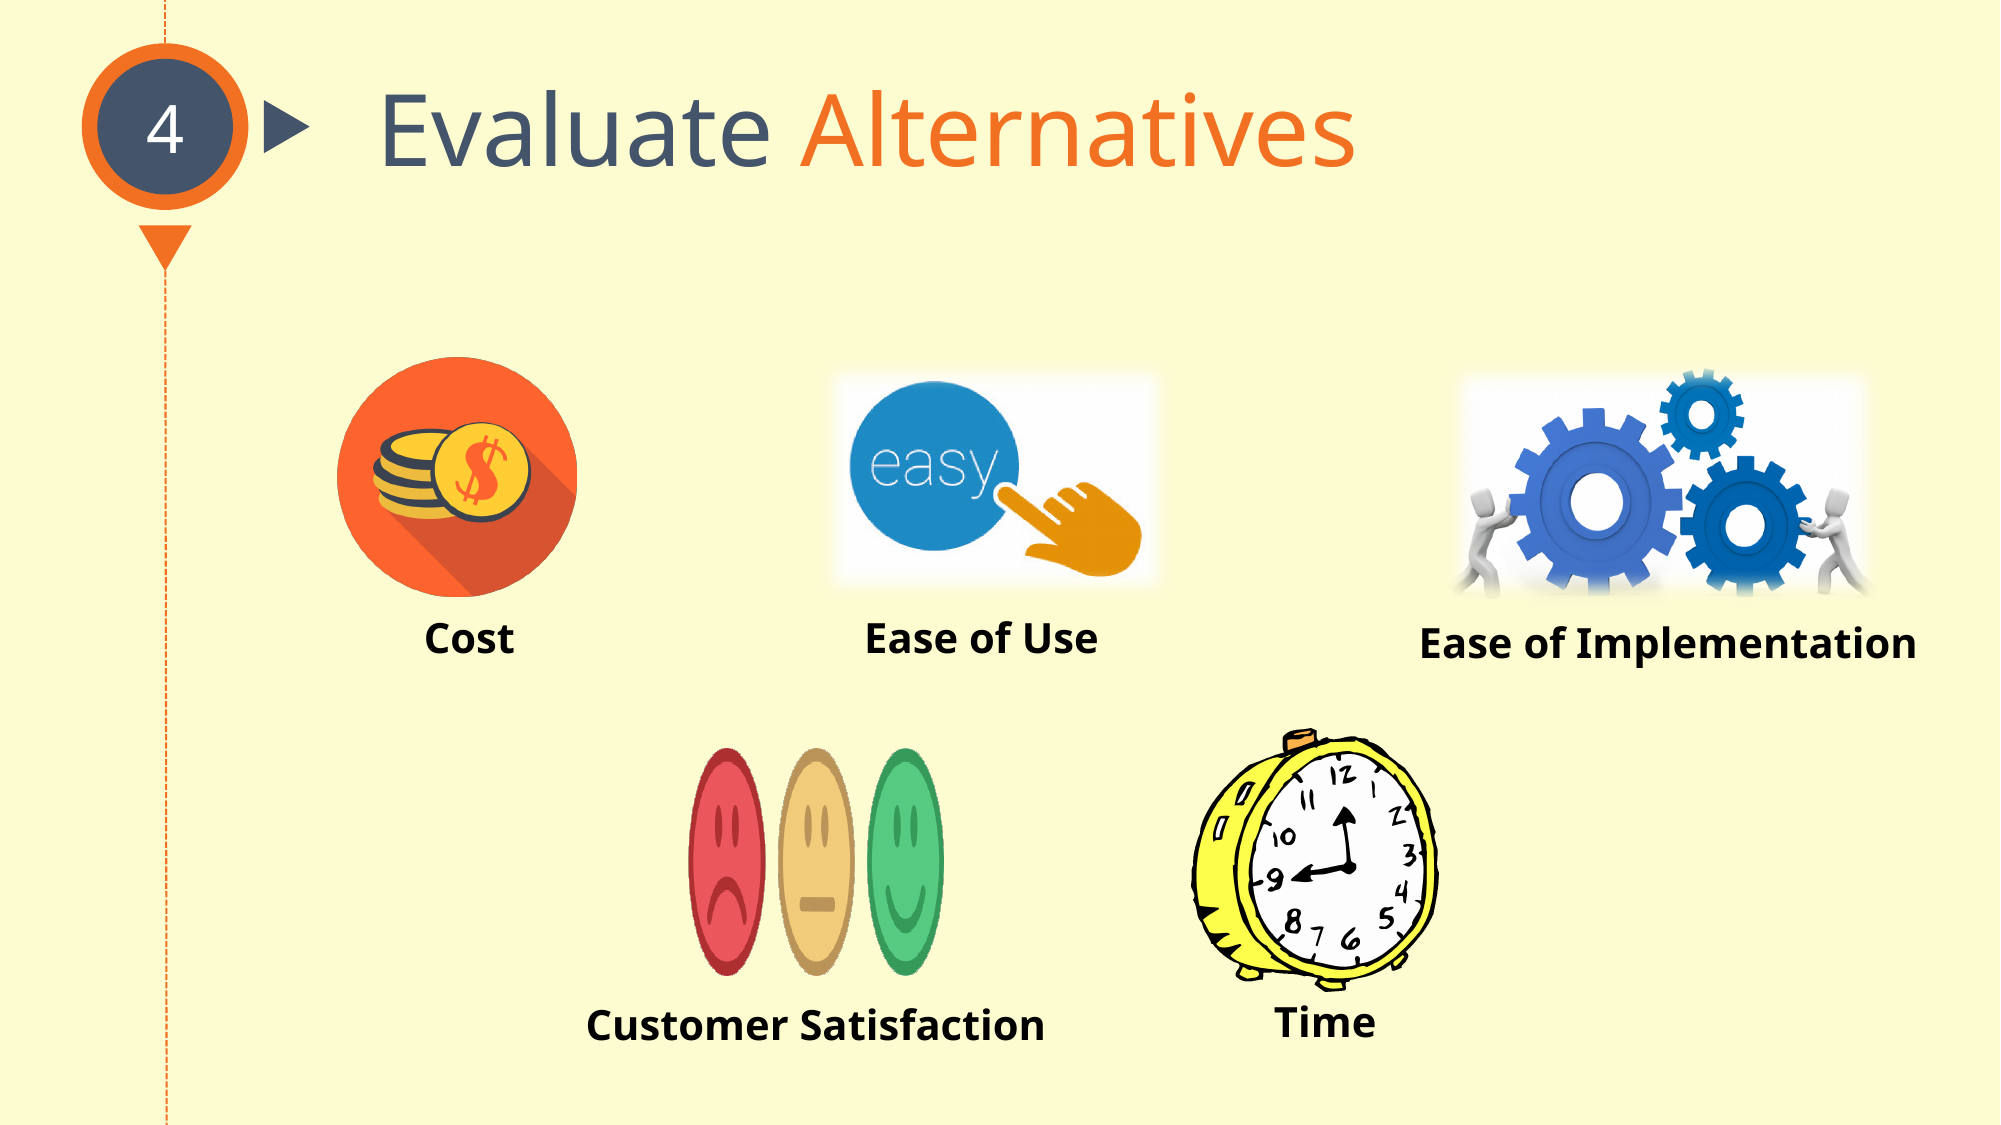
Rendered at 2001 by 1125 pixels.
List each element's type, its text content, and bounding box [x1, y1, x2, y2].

text_box Time [1259, 992, 1392, 1054]
picture [337, 357, 577, 597]
text_box [262, 98, 312, 155]
text_box Customer Satisfaction [570, 991, 1061, 1056]
text_box Cost [368, 604, 570, 670]
text_box [80, 42, 250, 211]
picture [678, 716, 954, 1004]
picture [1191, 728, 1439, 992]
text_box Ease of Use [849, 604, 1114, 670]
text_box Ease of Implementation [1403, 609, 1933, 675]
text_box [136, 224, 194, 272]
text_box 4 [96, 57, 235, 196]
text_box Evaluate Alternatives [361, 58, 1895, 196]
picture [1442, 357, 1884, 605]
picture [815, 355, 1177, 604]
